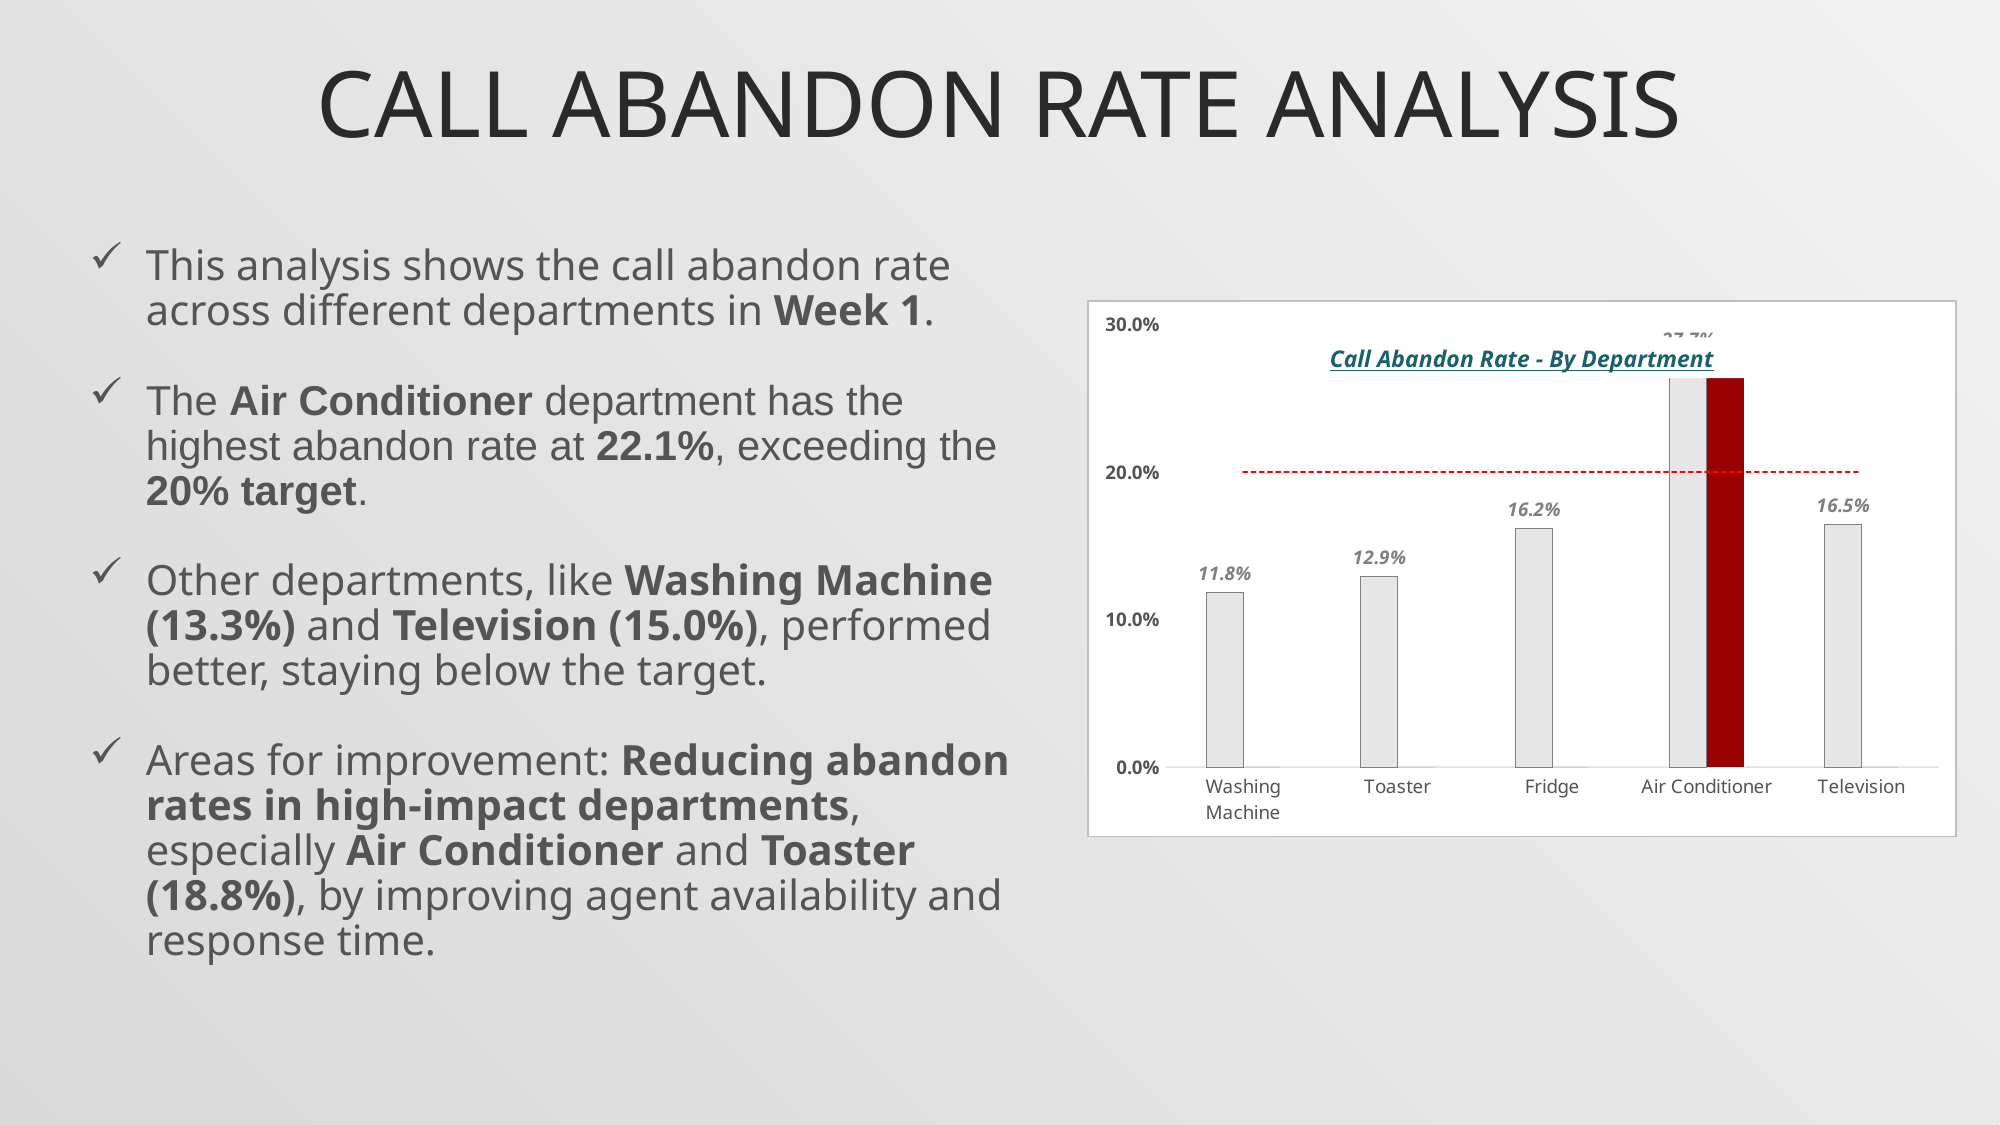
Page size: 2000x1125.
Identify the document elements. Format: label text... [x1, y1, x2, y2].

title Call abandon rate analysis [0, 34, 2000, 165]
chart [1087, 299, 1957, 838]
text_box This analysis shows the call abandon rate across different departments in Week 1. The Air Conditioner department has the highest abandon rate at 22.1%, exceeding the 20% target. Other departments, like Washing Machine (13.3%) and Television (15.0%), performed better, staying below the target. Areas for improvement: Reducing abandon rates in high-impact departments, especially Air Conditioner and Toaster (18.8%), by improving agent availability and response time. [74, 237, 1063, 1018]
